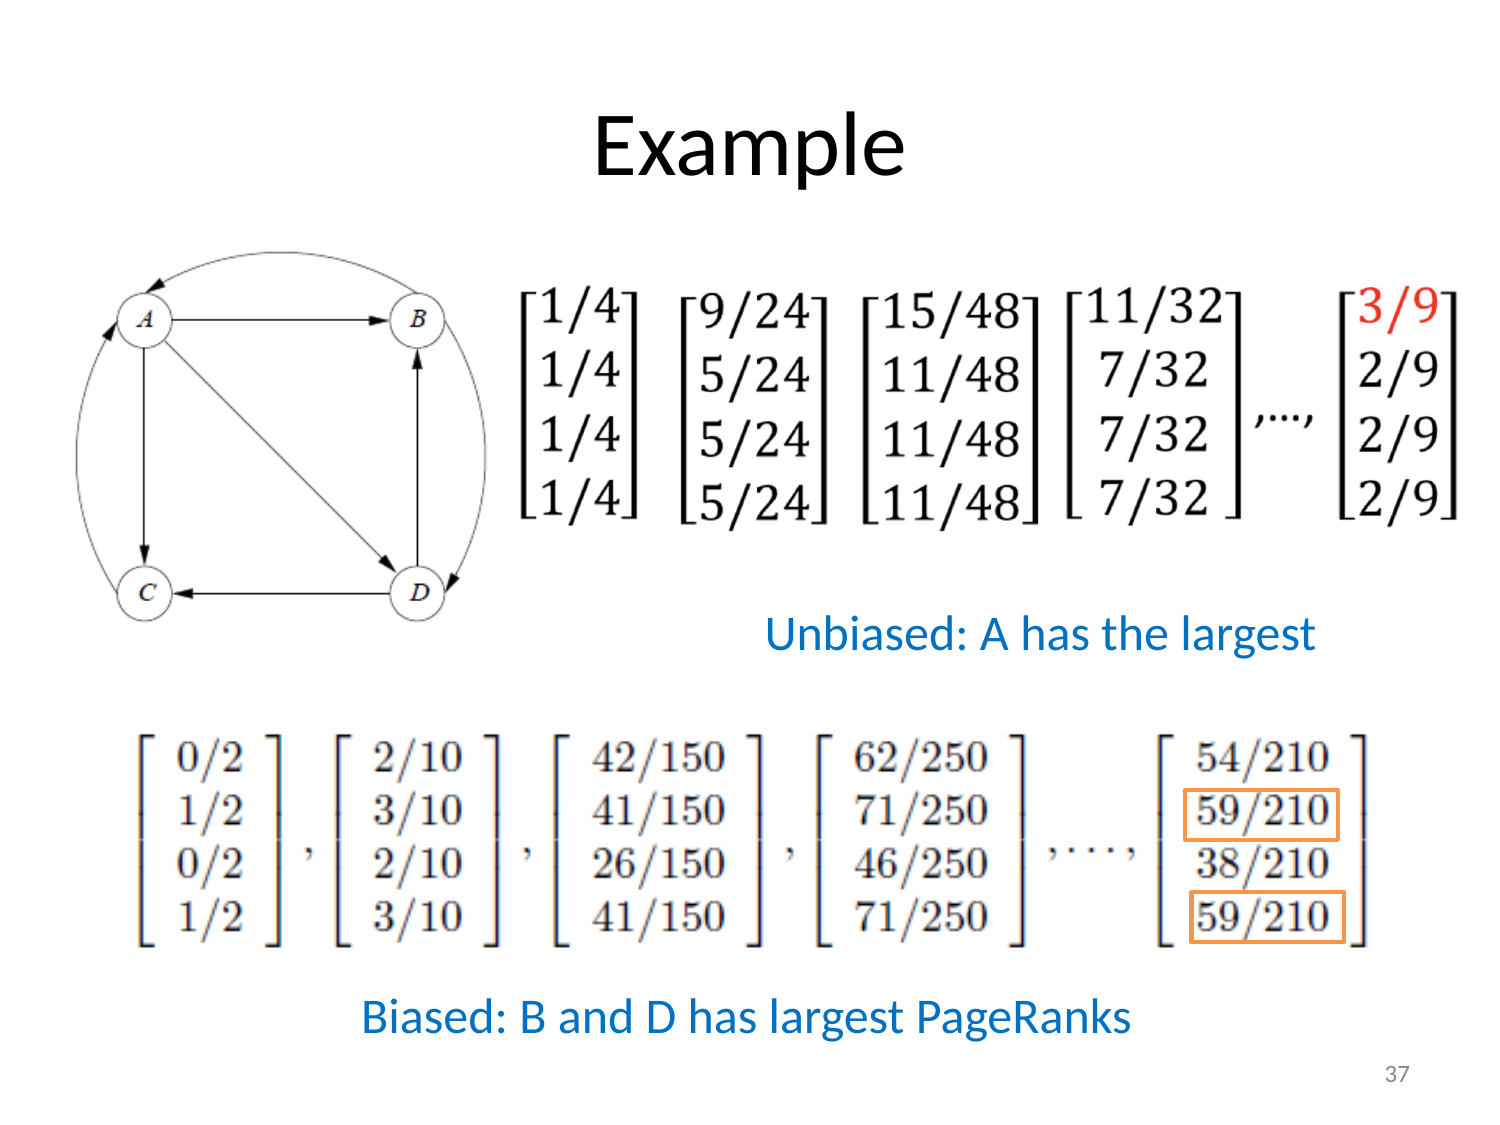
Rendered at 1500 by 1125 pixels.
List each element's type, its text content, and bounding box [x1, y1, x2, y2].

picture [93, 712, 1407, 978]
title Example [75, 45, 1425, 233]
text_box Biased: B and D has largest PageRanks [346, 986, 1154, 1052]
slide_number ‹#› [1074, 1042, 1425, 1103]
text_box Unbiased: A has the largest [749, 593, 1337, 669]
picture [12, 224, 1473, 638]
